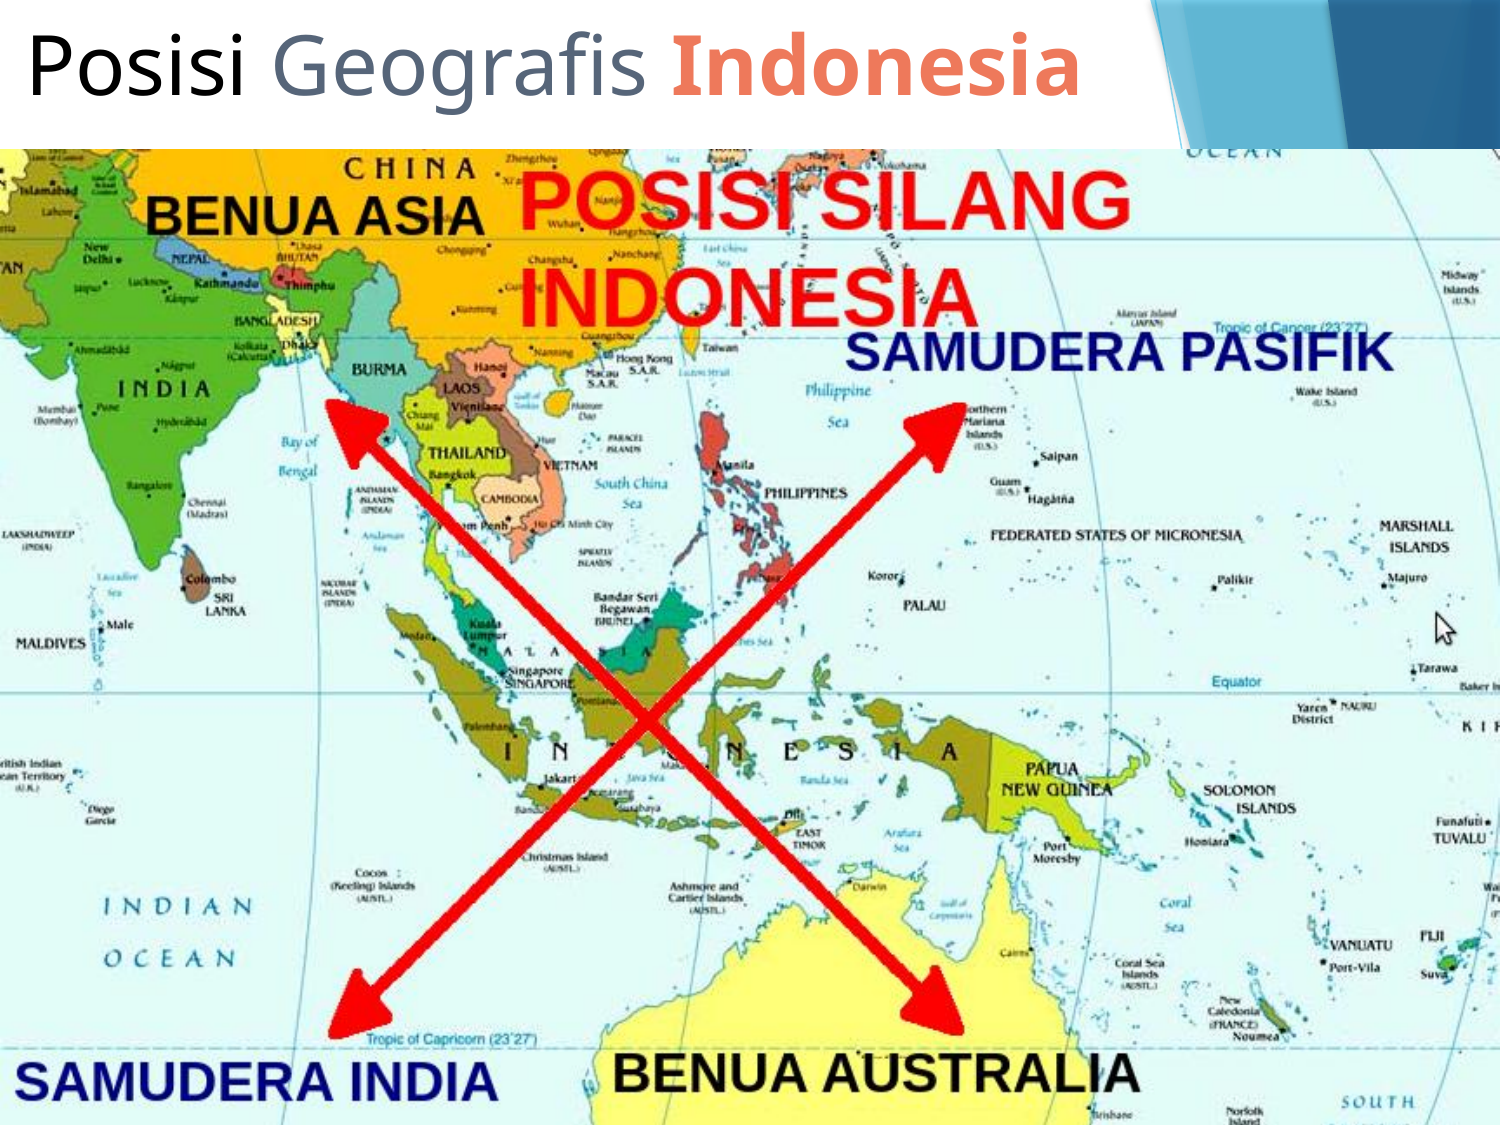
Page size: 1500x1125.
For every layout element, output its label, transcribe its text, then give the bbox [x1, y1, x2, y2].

text_box Posisi Geografis Indonesia [19, 17, 1150, 88]
picture [0, 149, 1500, 1125]
